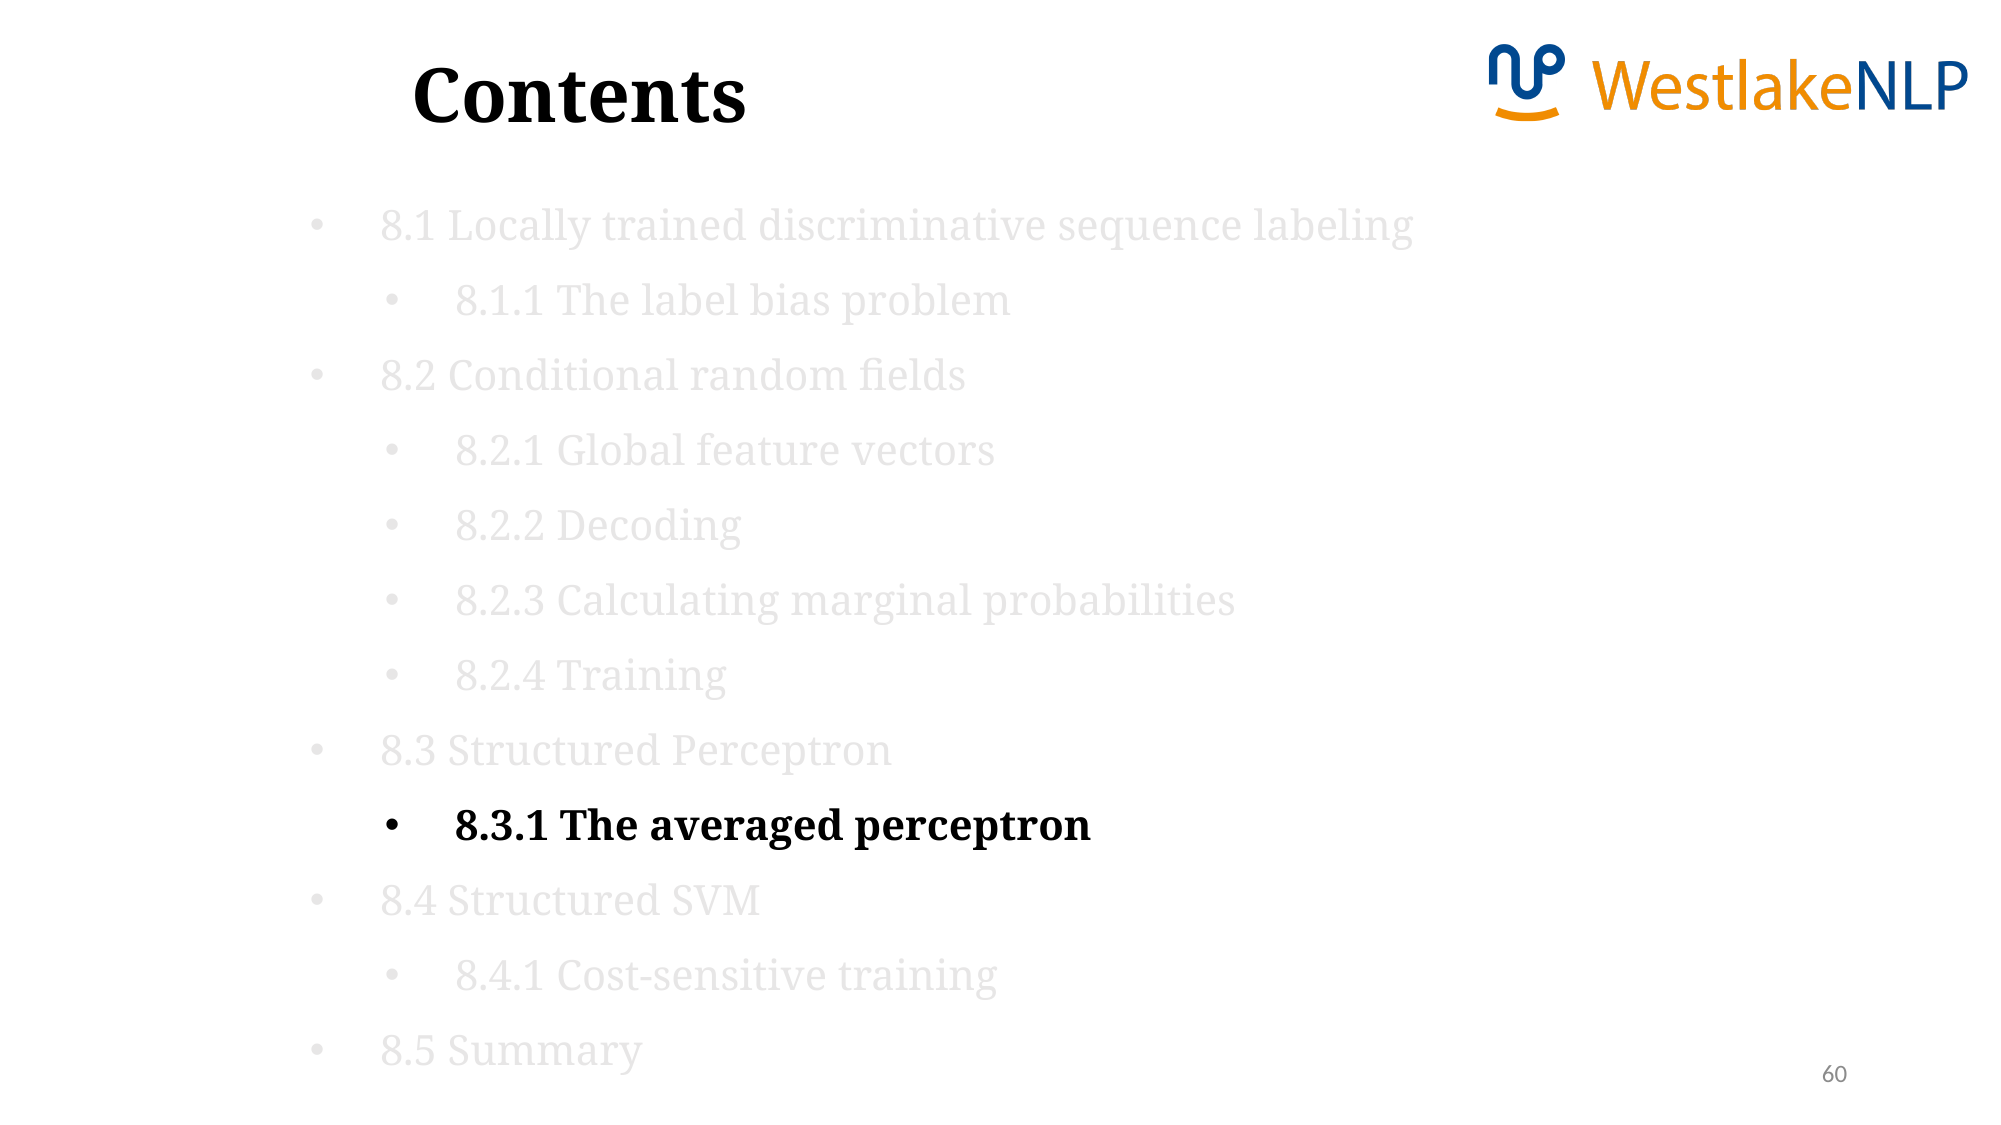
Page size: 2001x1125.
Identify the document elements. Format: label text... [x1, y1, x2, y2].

picture [1459, 0, 2000, 170]
text_box Contents [396, 40, 898, 146]
slide_number 60 [1412, 1042, 1863, 1103]
text_box 8.1 Locally trained discriminative sequence labeling 8.1.1 The label bias problem 8.2 Conditional random fields 8.2.1 Global feature vectors 8.2.2 Decoding 8.2.3 Calculating marginal probabilities 8.2.4 Training 8.3 Structured Perceptron 8.3.1 The averaged perceptron 8.4 Structured SVM 8.4.1 Cost-sensitive training 8.5 Summary [294, 166, 1429, 1082]
